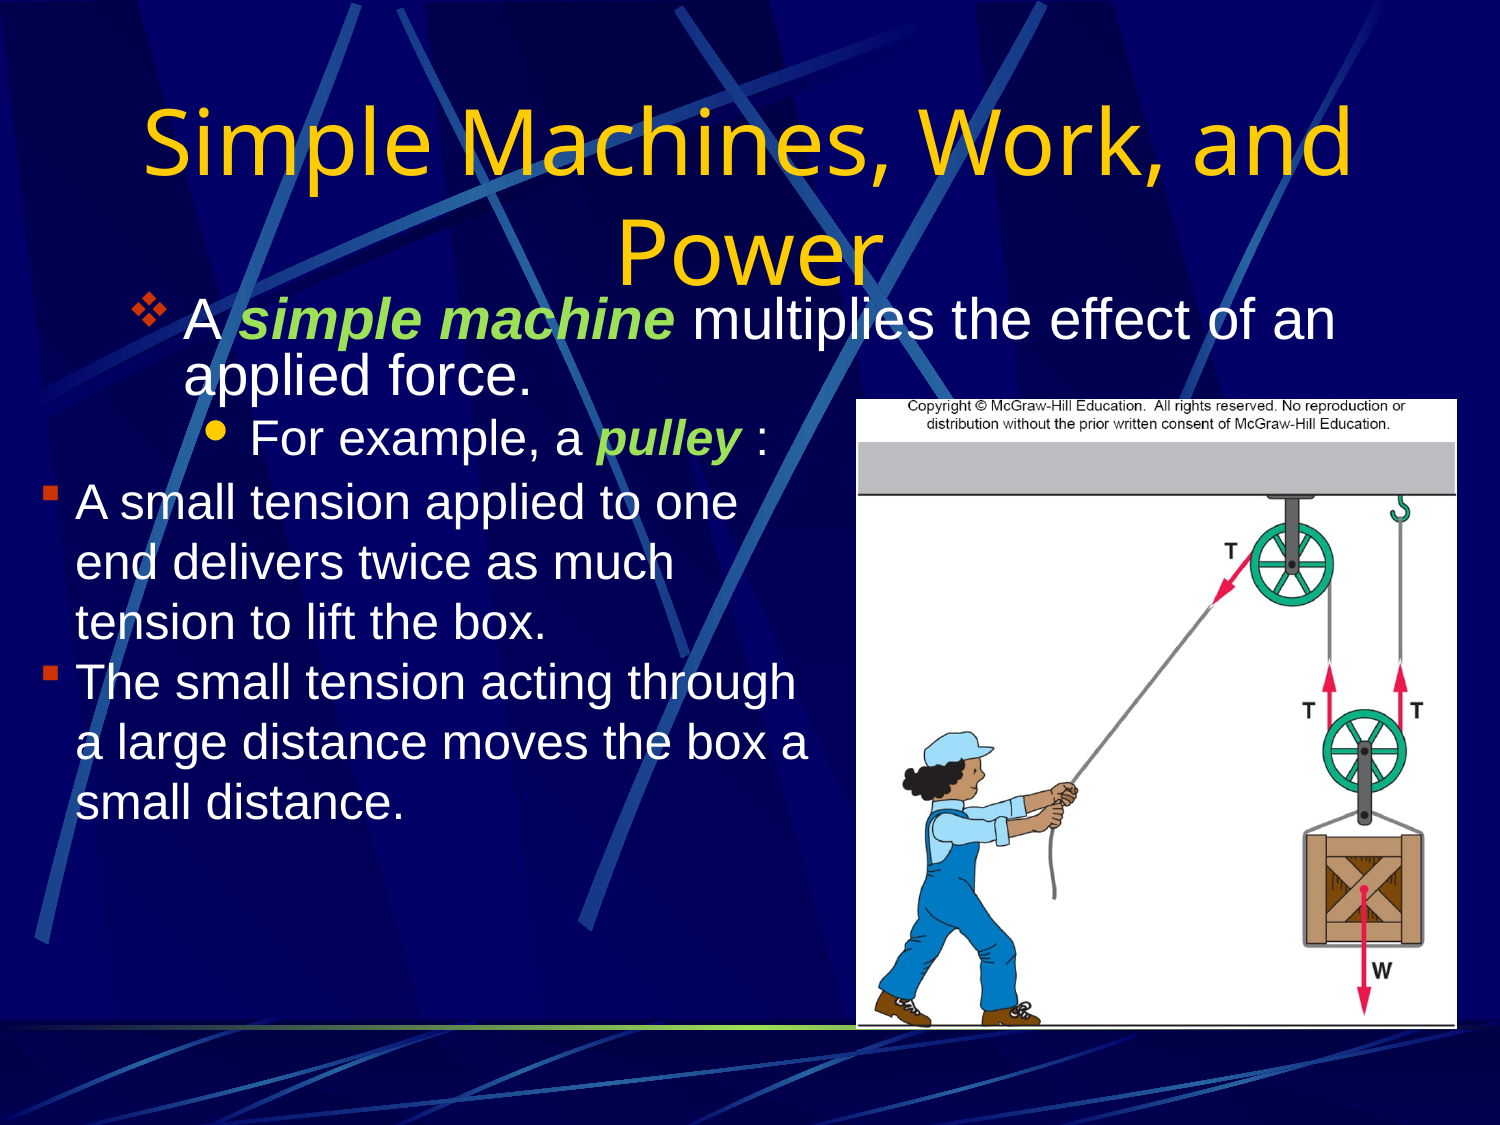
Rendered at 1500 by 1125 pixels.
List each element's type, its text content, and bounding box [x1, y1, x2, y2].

list A simple machine multiplies the effect of an applied force. For example, a pulley : [112, 287, 1388, 963]
title Simple Machines, Work, and Power [112, 76, 1388, 287]
text_box A small tension applied to one end delivers twice as much tension to lift the box. The small tension acting through a large distance moves the box a small distance. [24, 462, 838, 898]
picture [855, 399, 1457, 1029]
